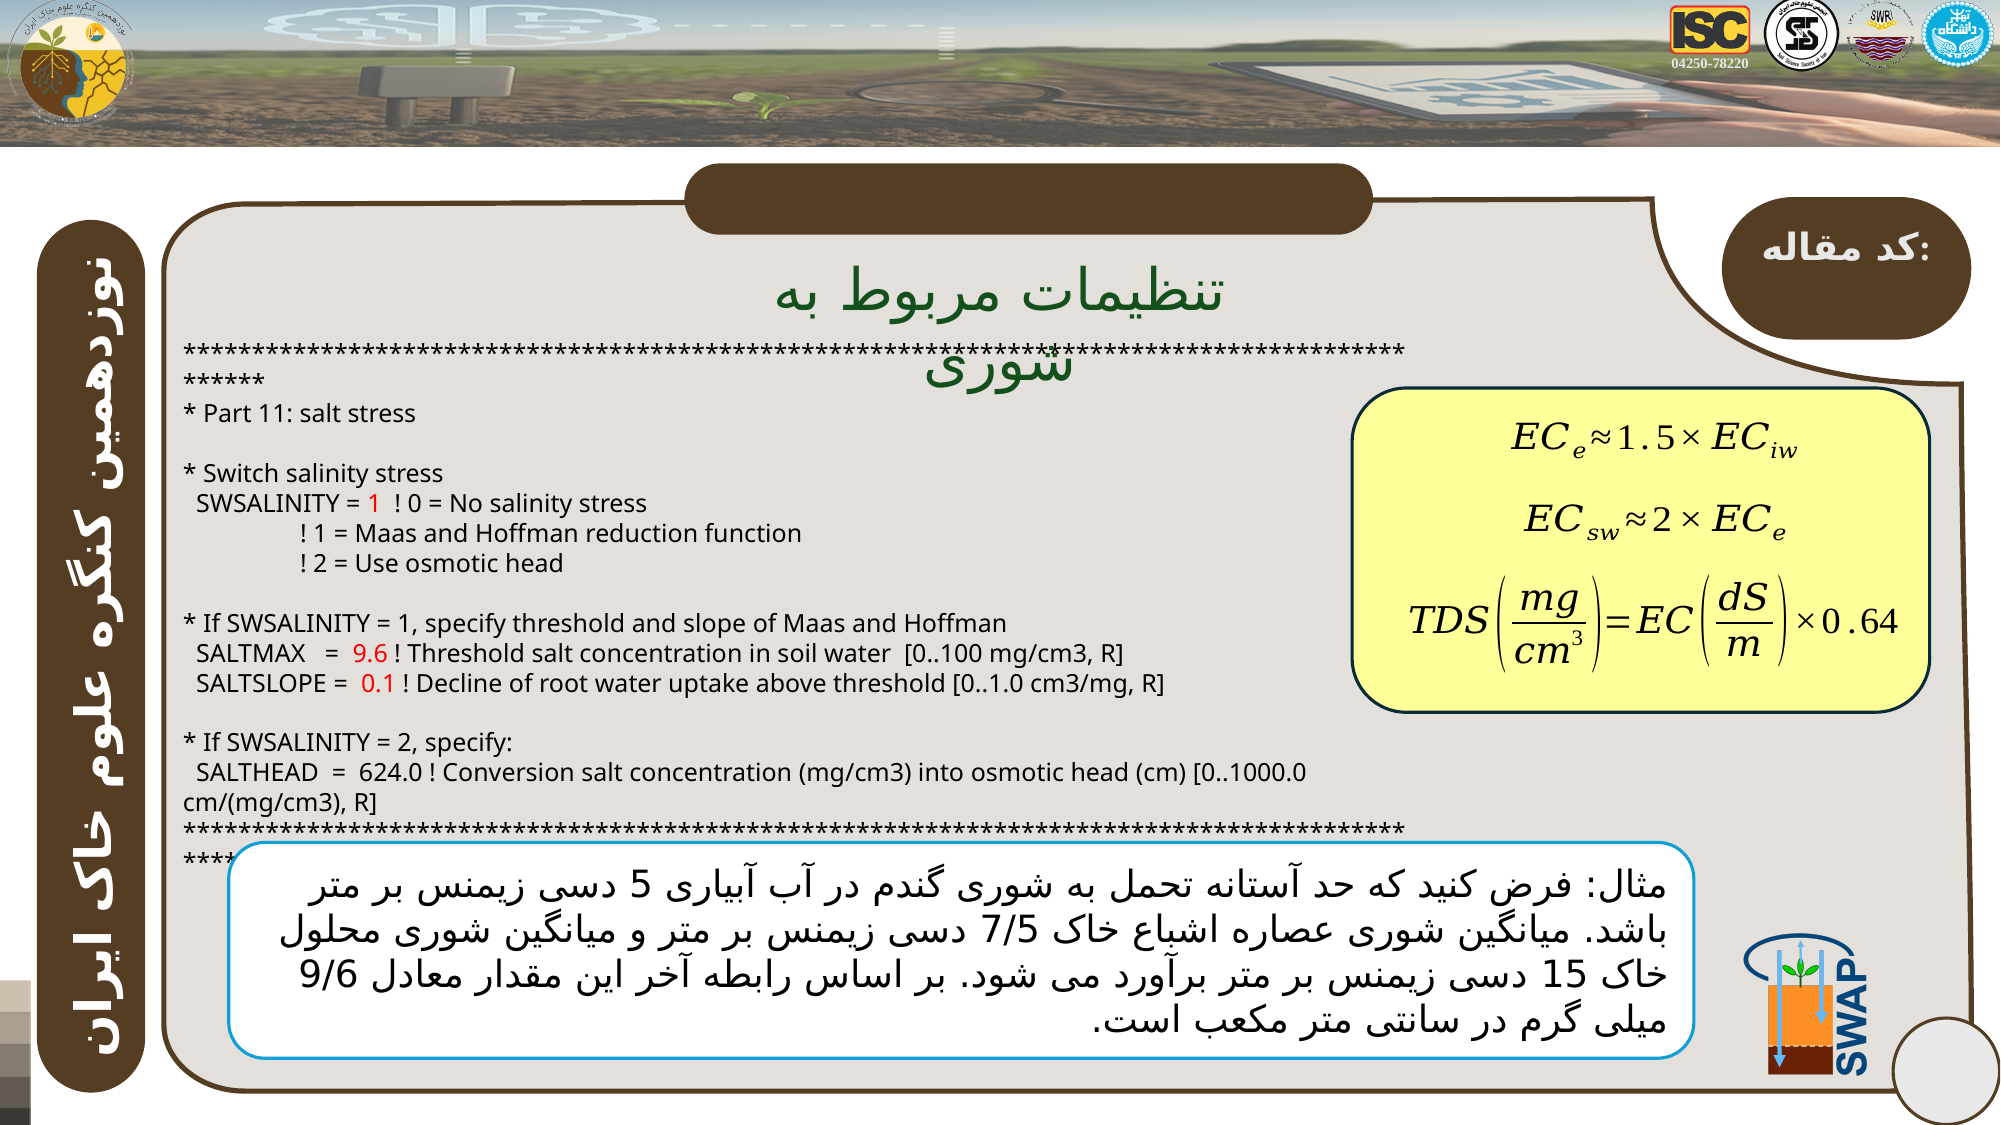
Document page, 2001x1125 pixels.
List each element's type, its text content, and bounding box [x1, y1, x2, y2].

text_box تنظیمات مربوط به شوری [673, 244, 1327, 400]
table_cell تعرق نسبی 60 [0, 0, 2000, 147]
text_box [1351, 387, 1931, 713]
picture [1659, 0, 2000, 80]
picture [6, 0, 136, 127]
text_box مثال: فرض کنید که حد آستانه تحمل به شوری گندم در آب آبیاری 5 دسی زیمنس بر متر باشد. میانگین شوری عصاره اشباع خاک 7/5 دسی زیمنس بر متر و میانگین شوری محلول خاک 15 دسی زیمنس بر متر برآورد می شود. بر اساس رابطه آخر این مقدار معادل 9/6 میلی گرم در سانتی متر مکعب است. [227, 840, 1696, 1060]
picture [1742, 931, 1868, 1078]
text_box *********************************************************************************************** * Part 11: salt stress * Switch salinity stress SWSALINITY = 1 ! 0 = No salinity stress ! 1 = Maas and Hoffman reduction function ! 2 = Use osmotic head * If SWSALINITY = 1, specify threshold and slope of Maas and Hoffman SALTMAX = 9.6 ! Threshold salt concentration in soil water [0..100 mg/cm3, R] SALTSLOPE = 0.1 ! Decline of root water uptake above threshold [0..1.0 cm3/mg, R] * If SWSALINITY = 2, specify: SALTHEAD = 624.0 ! Conversion salt concentration (mg/cm3) into osmotic head (cm) [0..1000.0 cm/(mg/cm3), R] *********************************************************************************************** [168, 330, 1430, 884]
